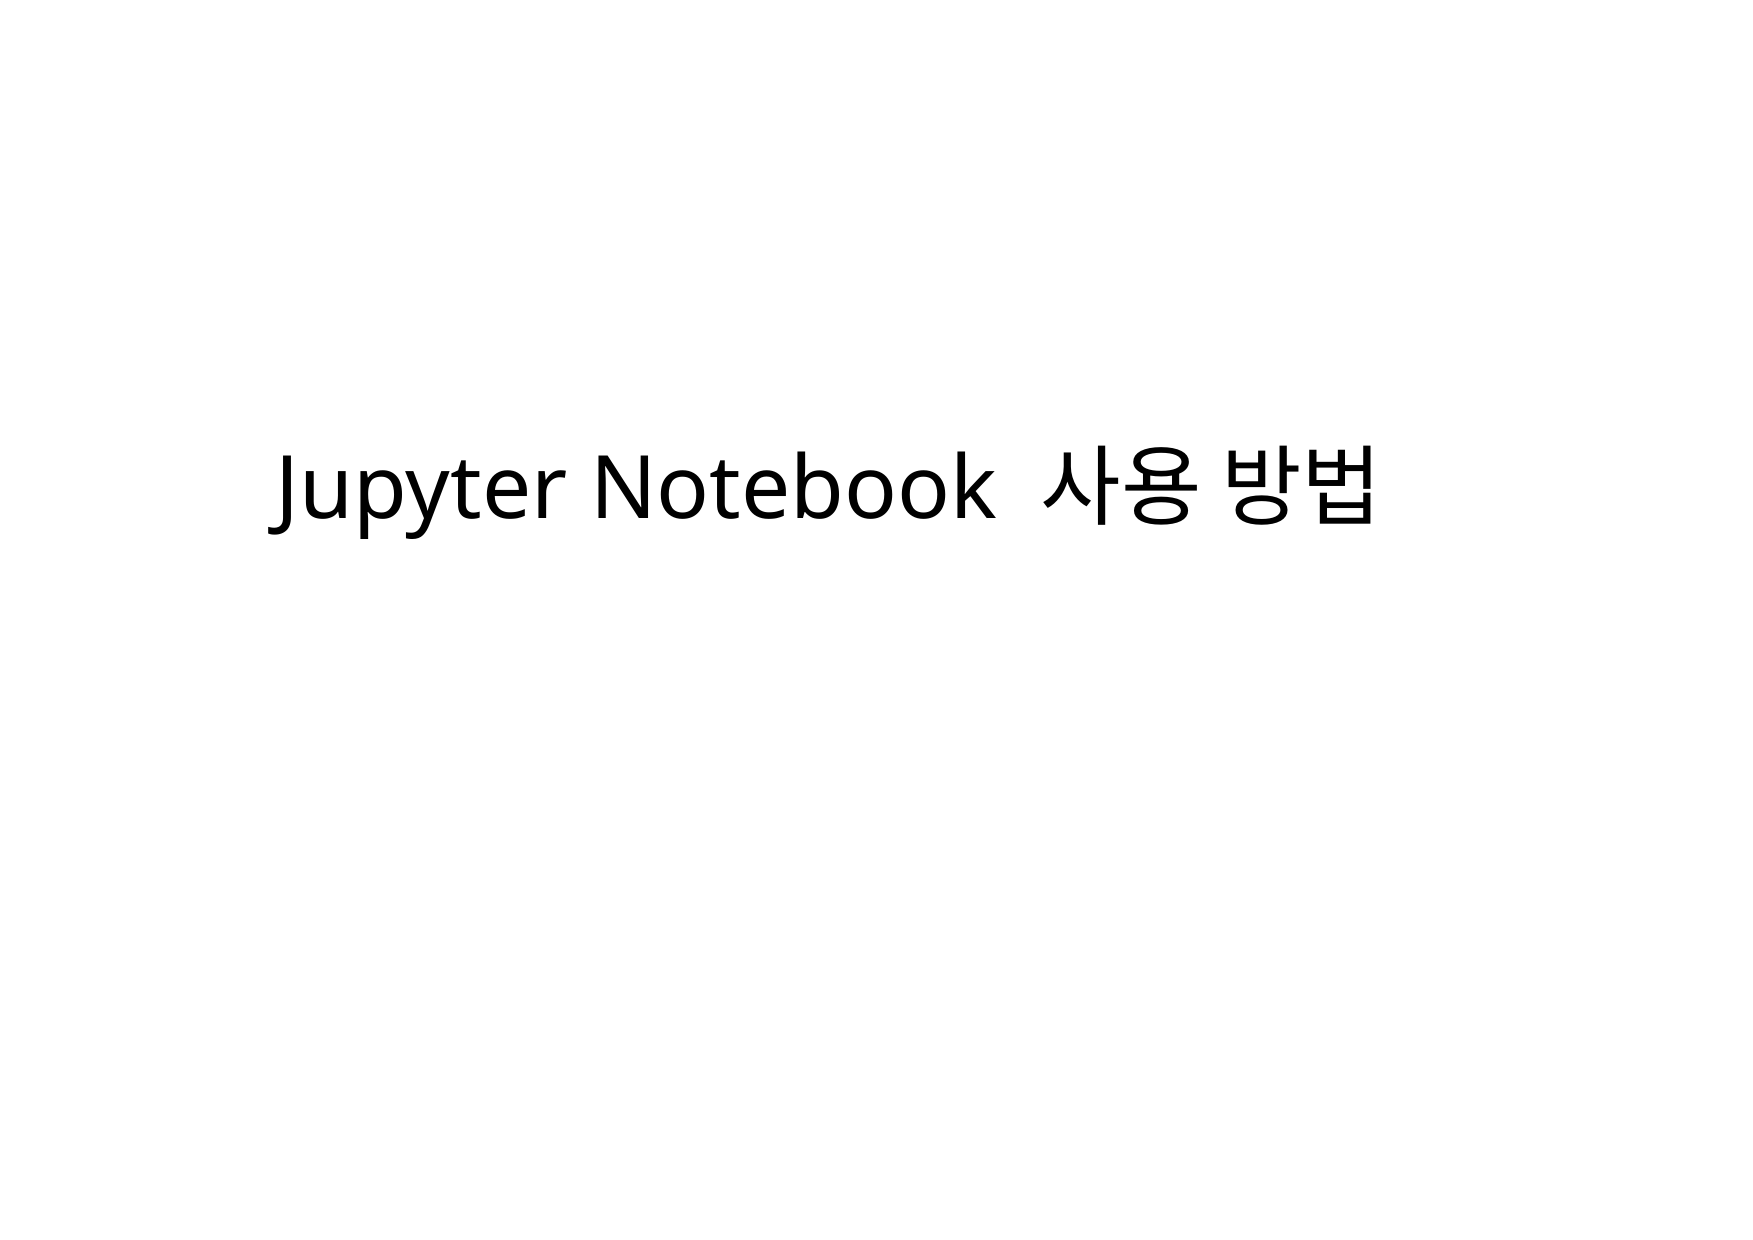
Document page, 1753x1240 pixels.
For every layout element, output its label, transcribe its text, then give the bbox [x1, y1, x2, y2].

title Jupyter Notebook 사용 방법 [273, 428, 1405, 638]
